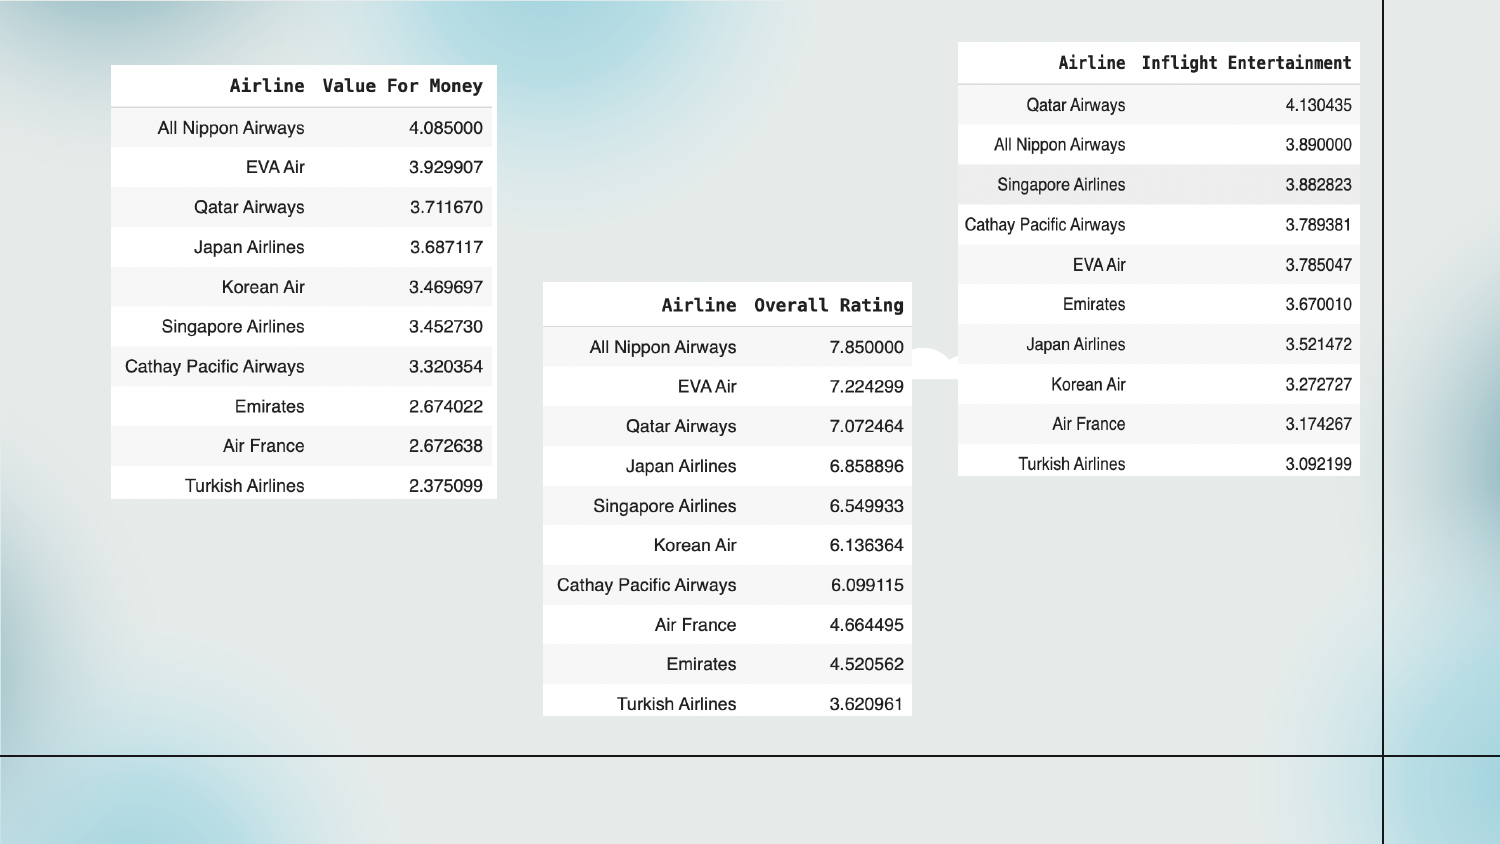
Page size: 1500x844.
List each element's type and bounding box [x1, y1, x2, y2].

picture [543, 281, 912, 716]
picture [110, 65, 497, 499]
picture [958, 42, 1360, 476]
